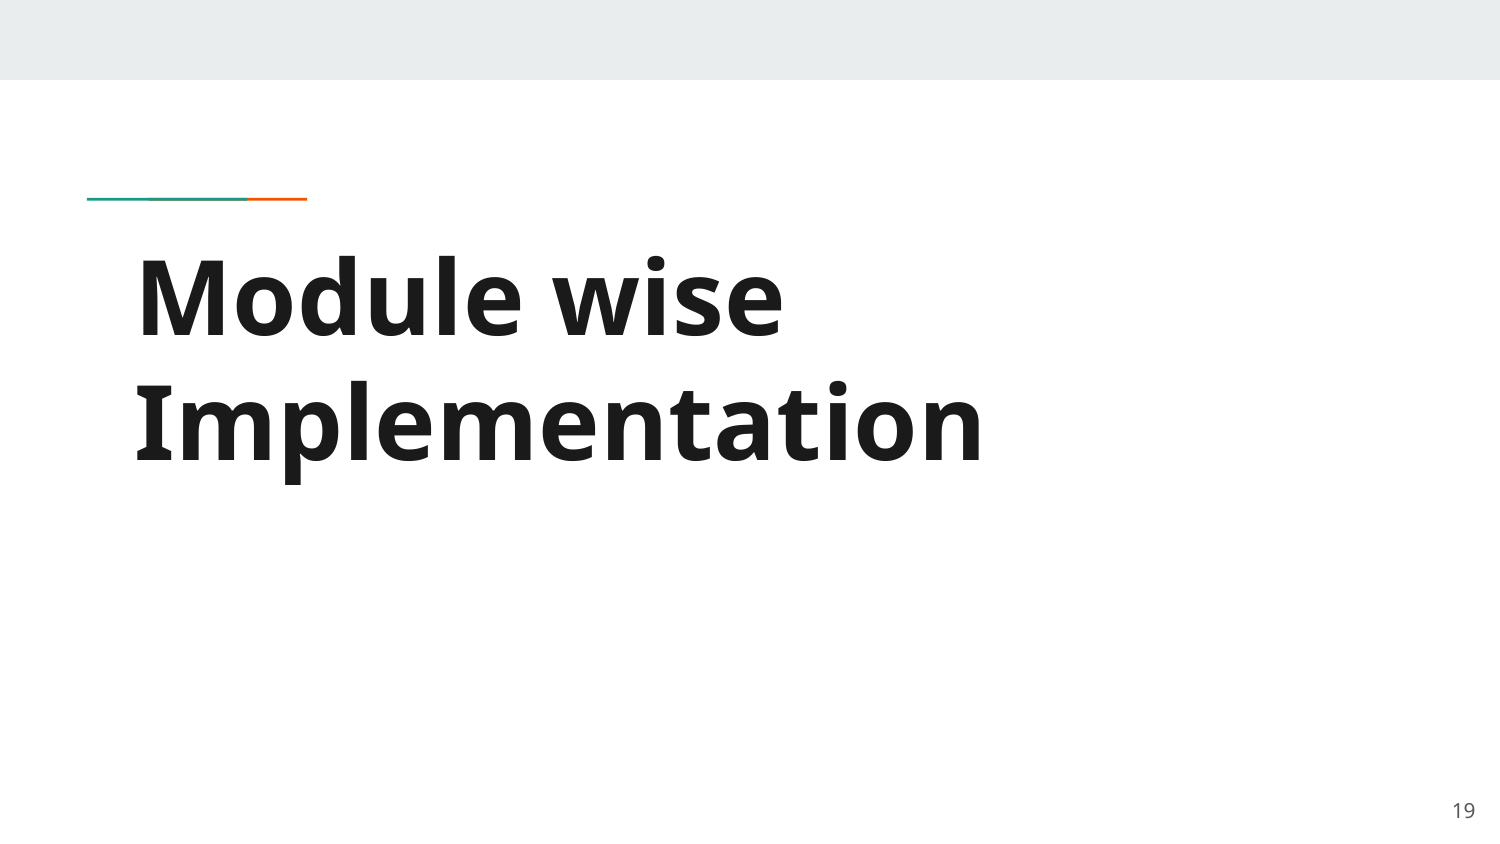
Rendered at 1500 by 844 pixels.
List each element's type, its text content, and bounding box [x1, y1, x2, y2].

slide_number ‹#› [1400, 779, 1491, 844]
title Module wise Implementation [119, 216, 1381, 305]
